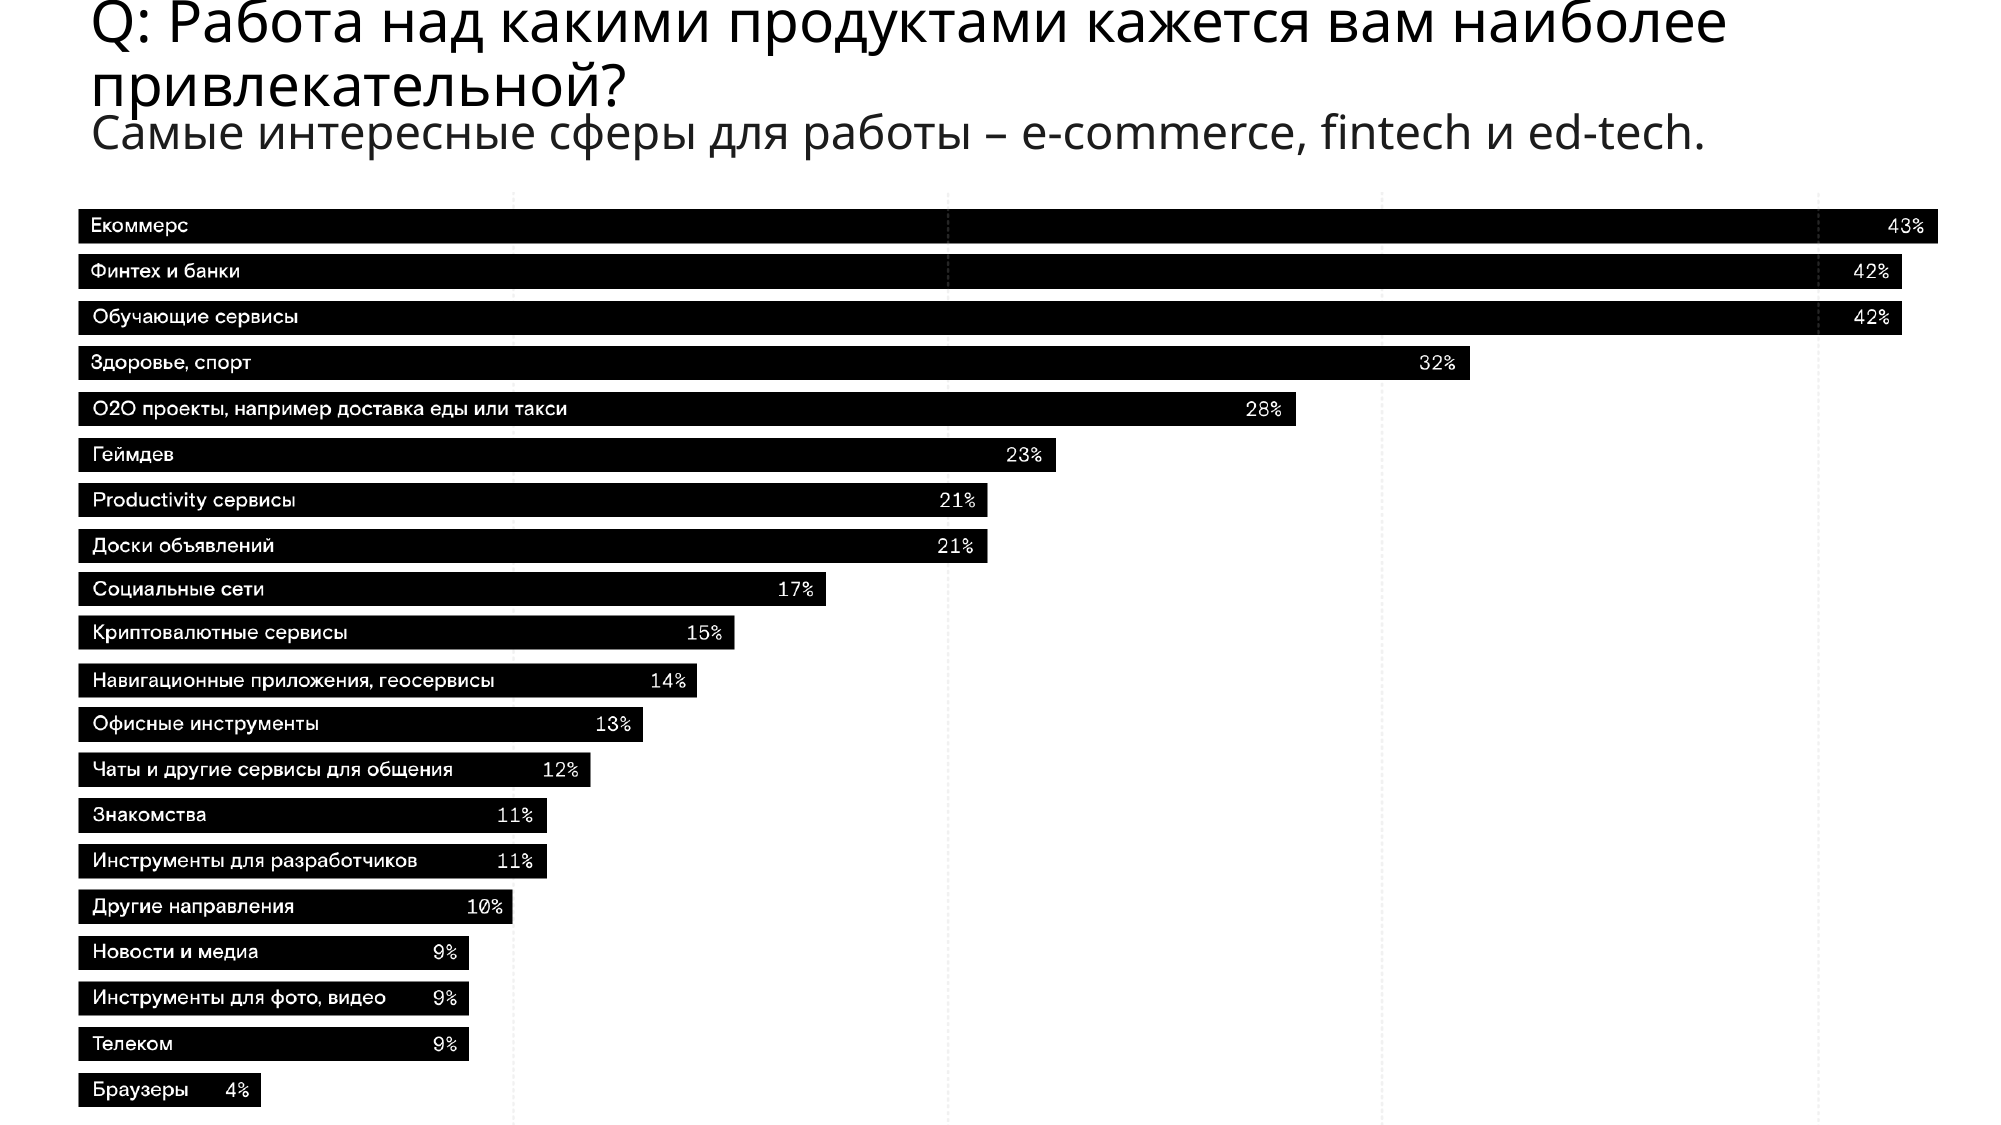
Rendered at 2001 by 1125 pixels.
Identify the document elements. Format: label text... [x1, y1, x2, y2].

list Самые интересные сферы для работы – e-commerce, fintech и ed-tech. [75, 101, 1801, 180]
title Q: Работа над какими продуктами кажется вам наиболее привлекательной? [75, 16, 1983, 95]
picture [75, 192, 1947, 1125]
